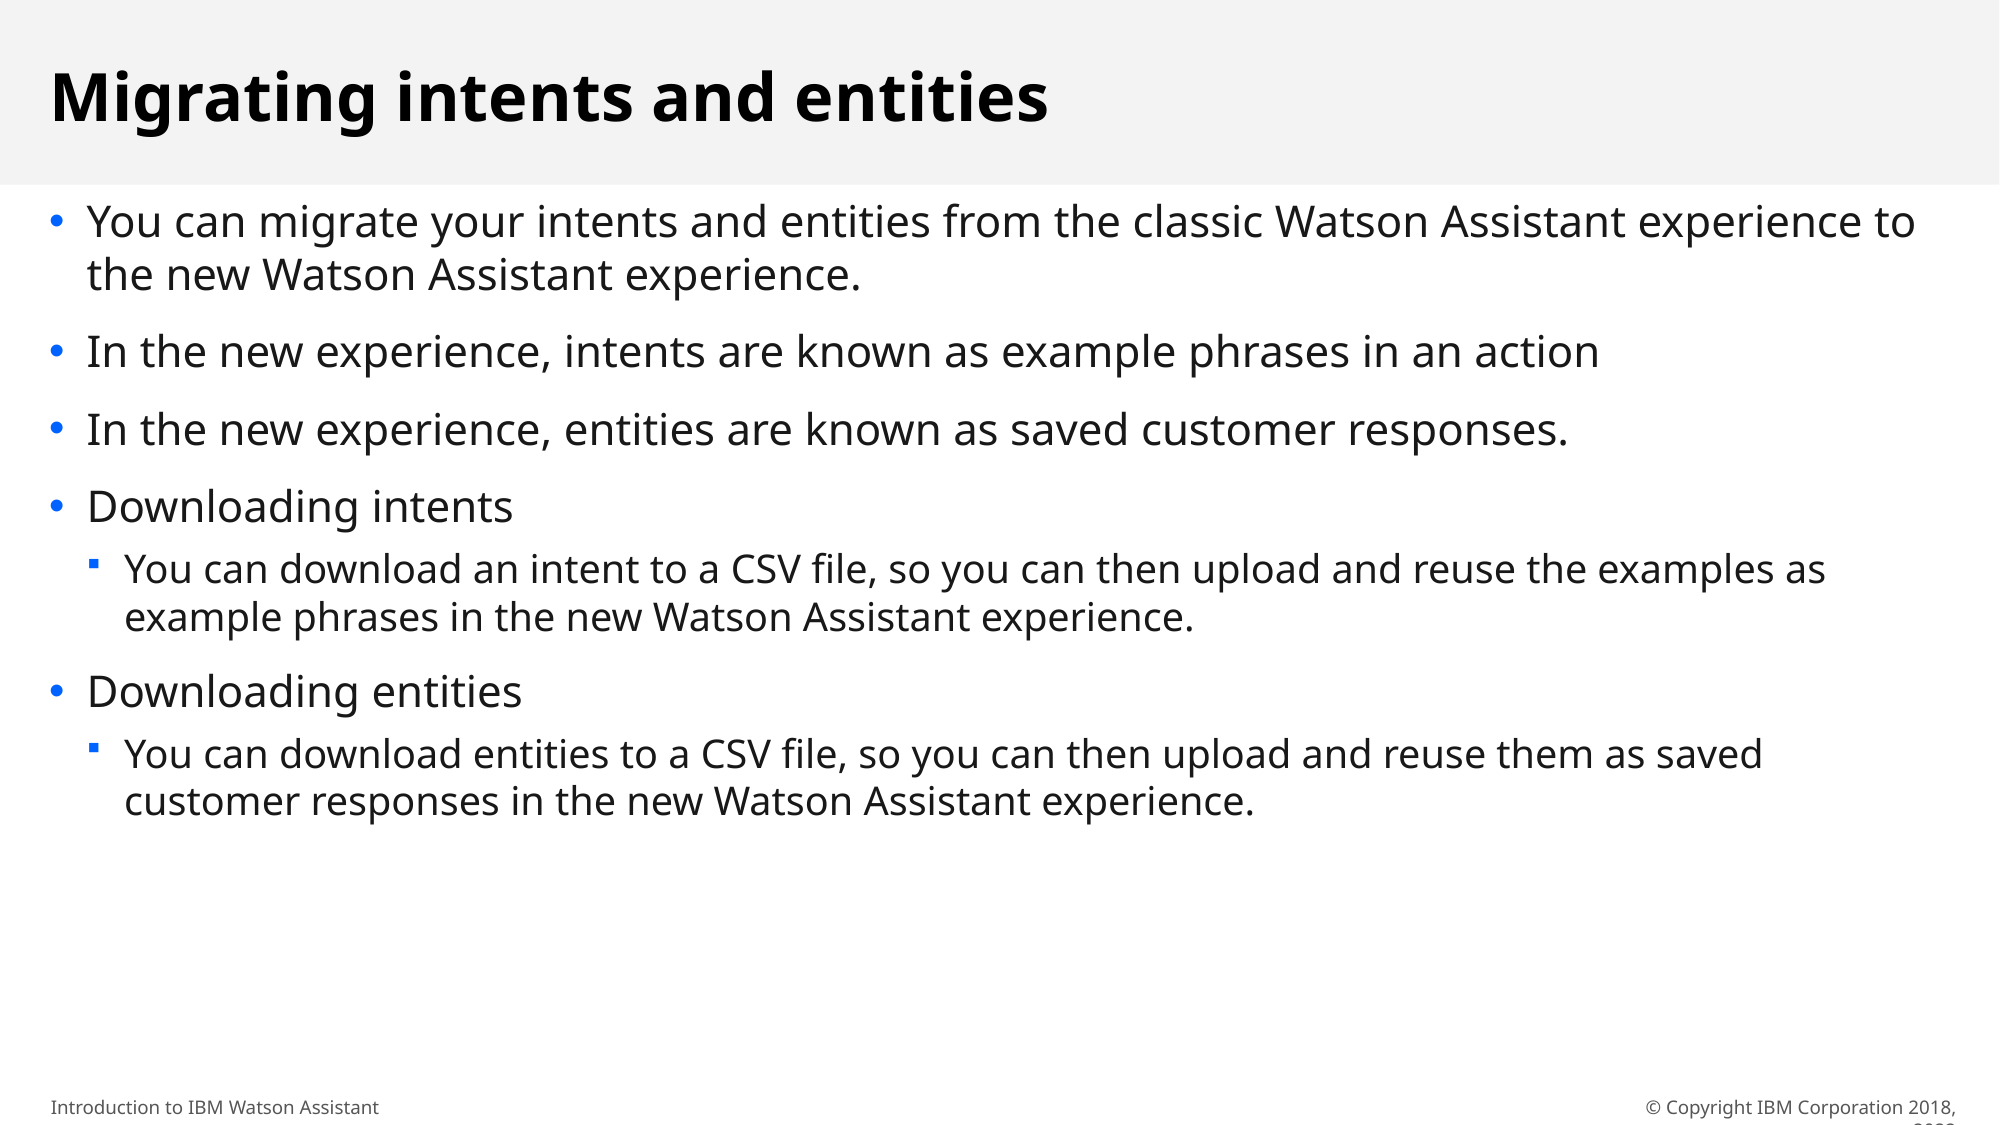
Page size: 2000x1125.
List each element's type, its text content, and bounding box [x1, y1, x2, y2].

list You can migrate your intents and entities from the classic Watson Assistant experience to the new Watson Assistant experience. In the new experience, intents are known as example phrases in an action In the new experience, entities are known as saved customer responses. Downloading intents You can download an intent to a CSV file, so you can then upload and reuse the examples as example phrases in the new Watson Assistant experience. Downloading entities You can download entities to a CSV file, so you can then upload and reuse them as saved customer responses in the new Watson Assistant experience. [34, 190, 1944, 1096]
title Migrating intents and entities [34, 29, 1944, 171]
footer © Copyright IBM Corporation 2018, 2022 [1616, 1096, 1972, 1125]
